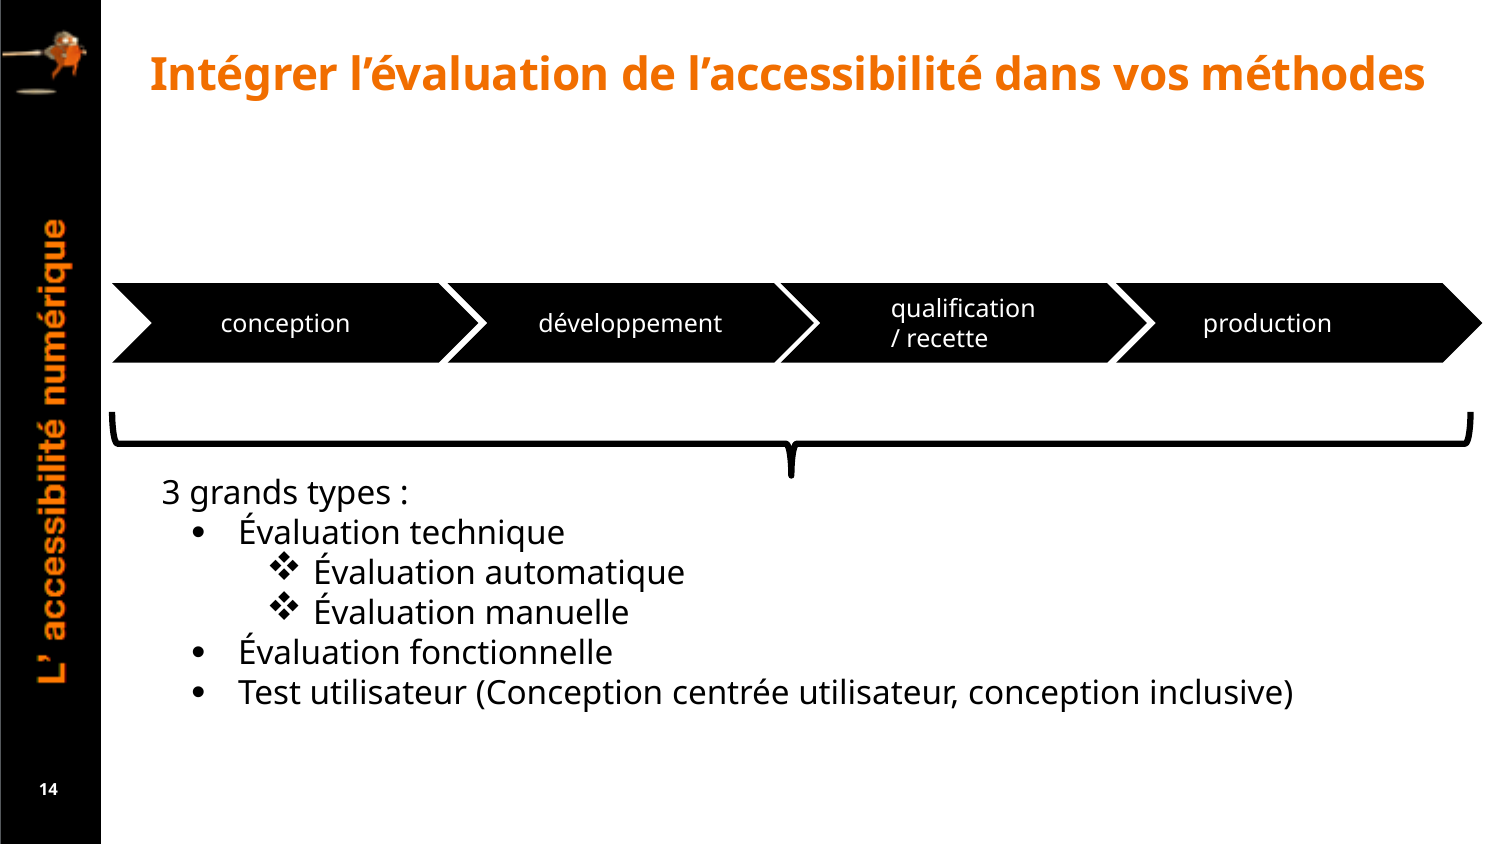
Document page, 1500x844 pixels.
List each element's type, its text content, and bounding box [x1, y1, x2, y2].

text_box [778, 281, 1149, 365]
text_box production [1202, 307, 1333, 338]
text_box conception [220, 307, 352, 338]
text_box développement [538, 307, 723, 338]
title Intégrer l’évaluation de l’accessibilité dans vos méthodes [135, 43, 1459, 166]
picture [0, 0, 101, 844]
text_box [110, 281, 481, 365]
text_box [445, 281, 816, 365]
text_box [1114, 281, 1485, 365]
text_box qualification / recette [890, 292, 1037, 353]
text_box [111, 411, 1471, 722]
